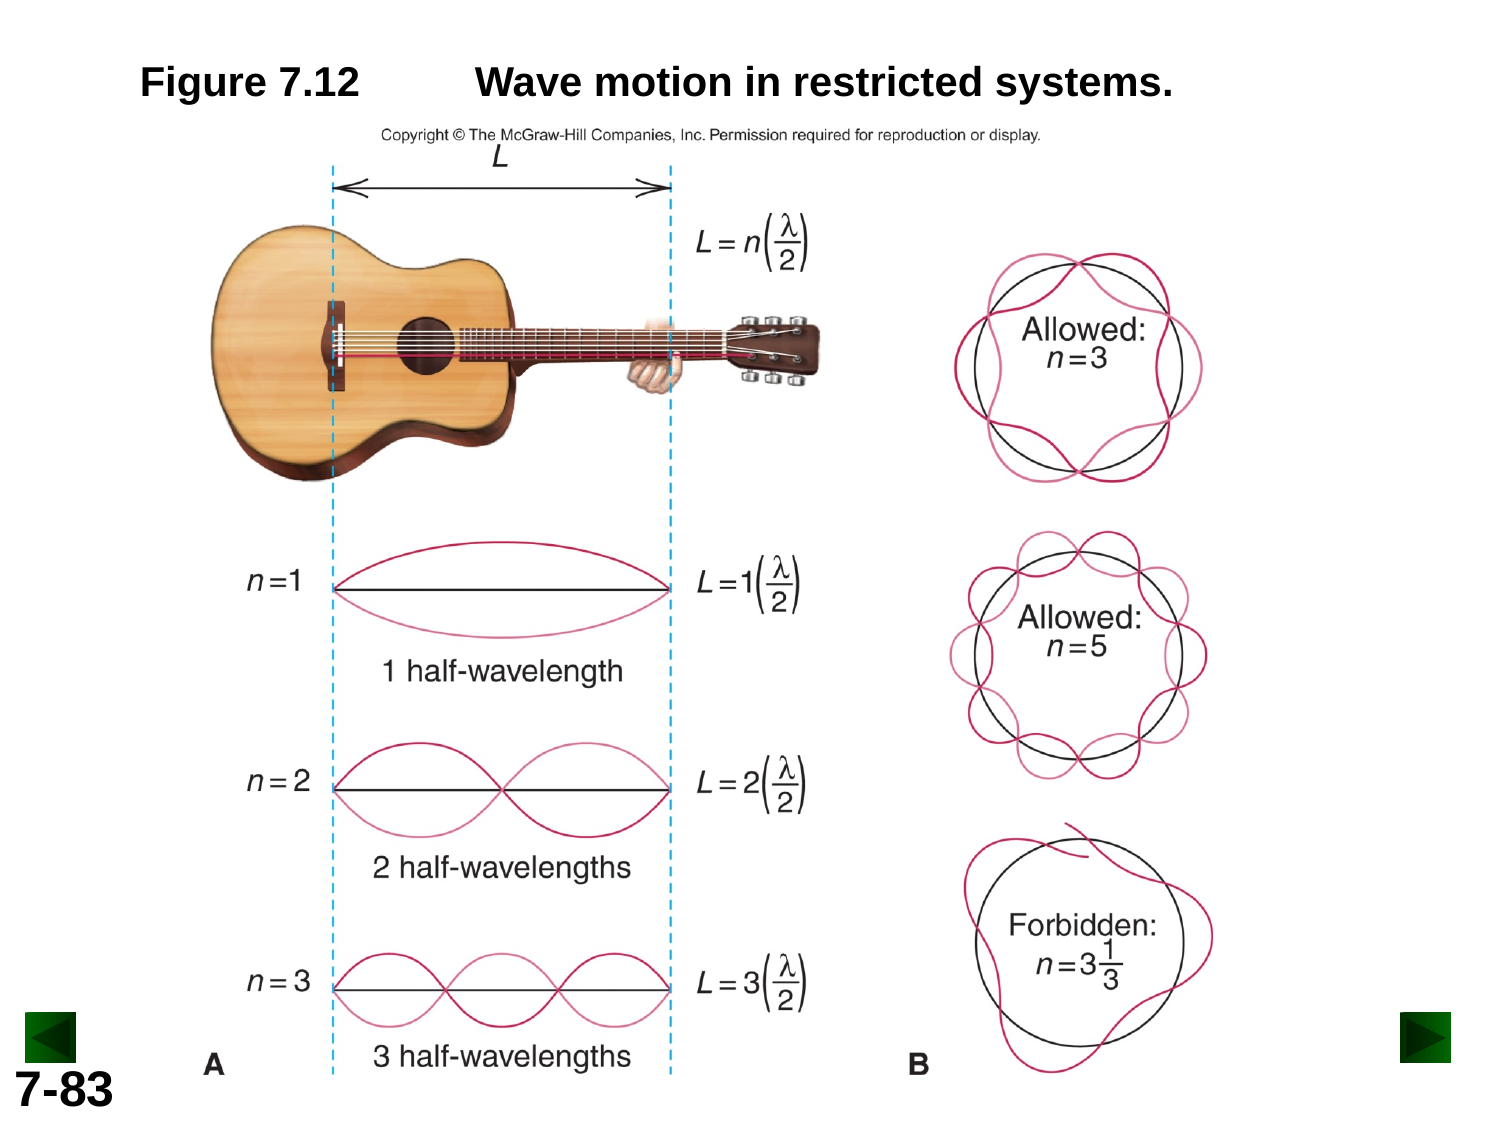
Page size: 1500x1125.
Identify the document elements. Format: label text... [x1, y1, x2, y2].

text_box Wave motion in restricted systems. [474, 47, 1225, 113]
picture [203, 128, 1213, 1075]
text_box Figure 7.12 [124, 47, 425, 113]
